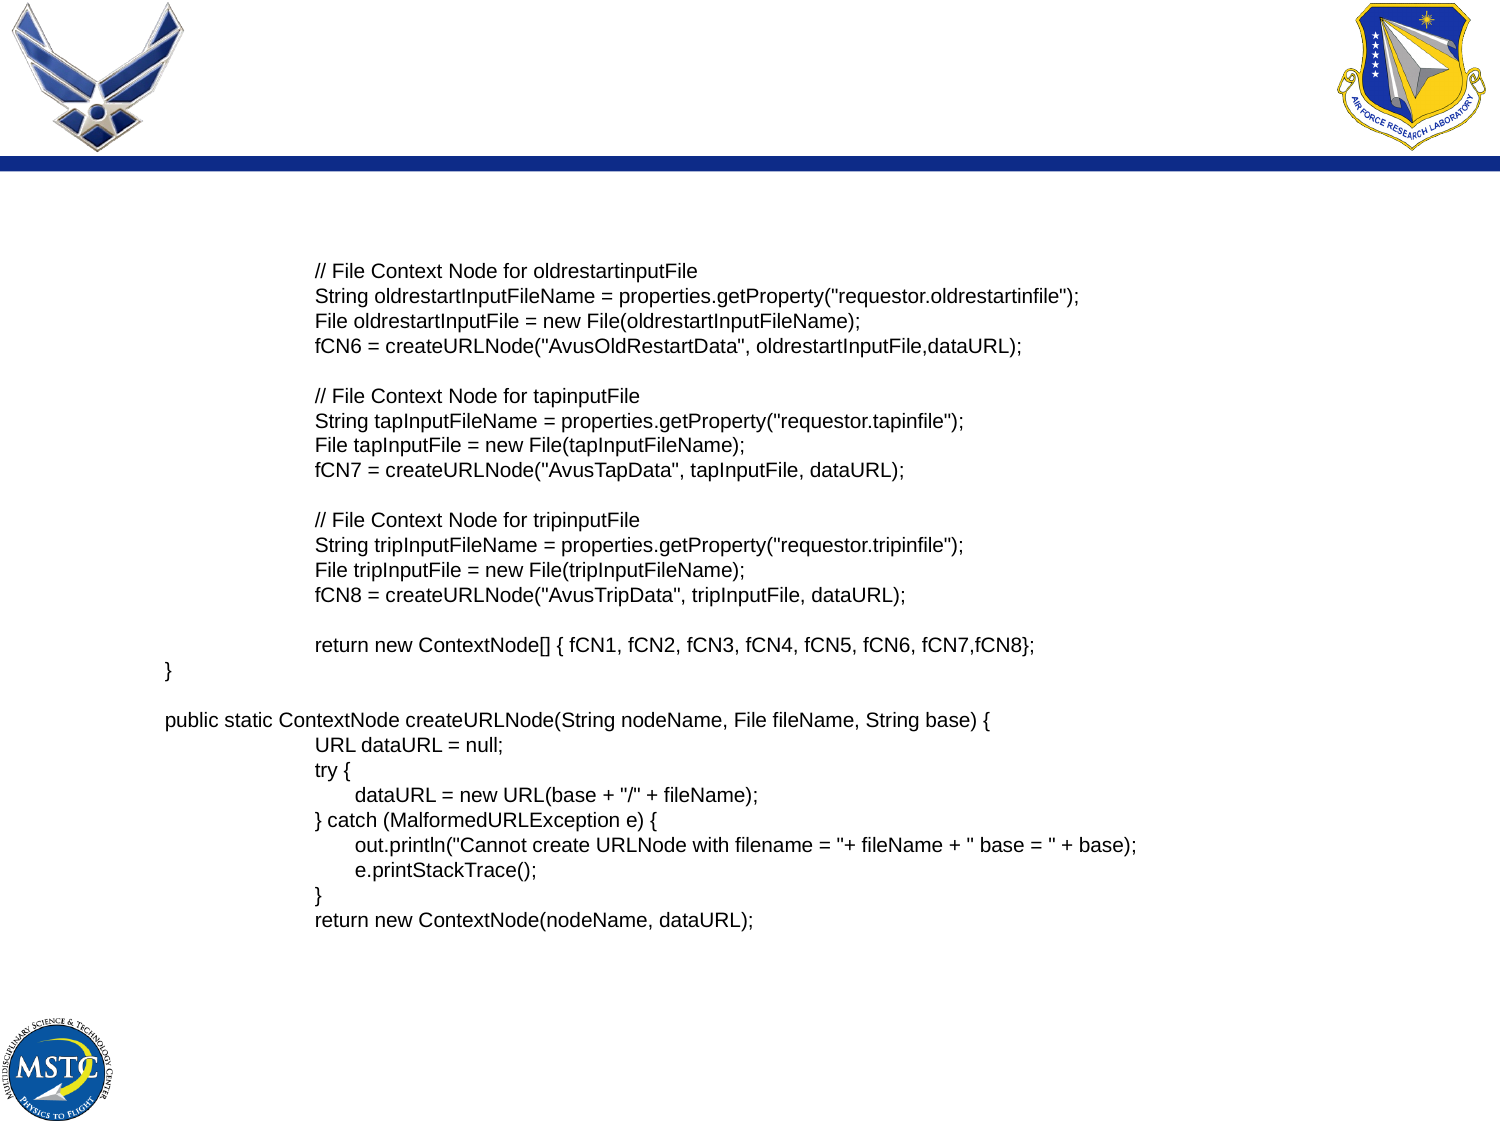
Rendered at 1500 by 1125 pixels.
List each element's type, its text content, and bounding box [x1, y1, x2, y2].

picture [1337, 3, 1486, 151]
picture [0, 1016, 113, 1121]
picture [2, 0, 198, 156]
text_box // File Context Node for oldrestartinputFile String oldrestartInputFileName = properties.getProperty("requestor.oldrestartinfile"); File oldrestartInputFile = new File(oldrestartInputFileName); fCN6 = createURLNode("AvusOldRestartData", oldrestartInputFile,dataURL); // File Context Node for tapinputFile String tapInputFileName = properties.getProperty("requestor.tapinfile"); File tapInputFile = new File(tapInputFileName); fCN7 = createURLNode("AvusTapData", tapInputFile, dataURL); // File Context Node for tripinputFile String tripInputFileName = properties.getProperty("requestor.tripinfile"); File tripInputFile = new File(tripInputFileName); fCN8 = createURLNode("AvusTripData", tripInputFile, dataURL); return new ContextNode[] { fCN1, fCN2, fCN3, fCN4, fCN5, fCN6, fCN7,fCN8}; } public static ContextNode createURLNode(String nodeName, File fileName, String base) { URL dataURL = null; try { dataURL = new URL(base + "/" + fileName); } catch (MalformedURLException e) { out.println("Cannot create URLNode with filename = "+ fileName + " base = " + base); e.printStackTrace(); } return new ContextNode(nodeName, dataURL); [0, 224, 1500, 940]
